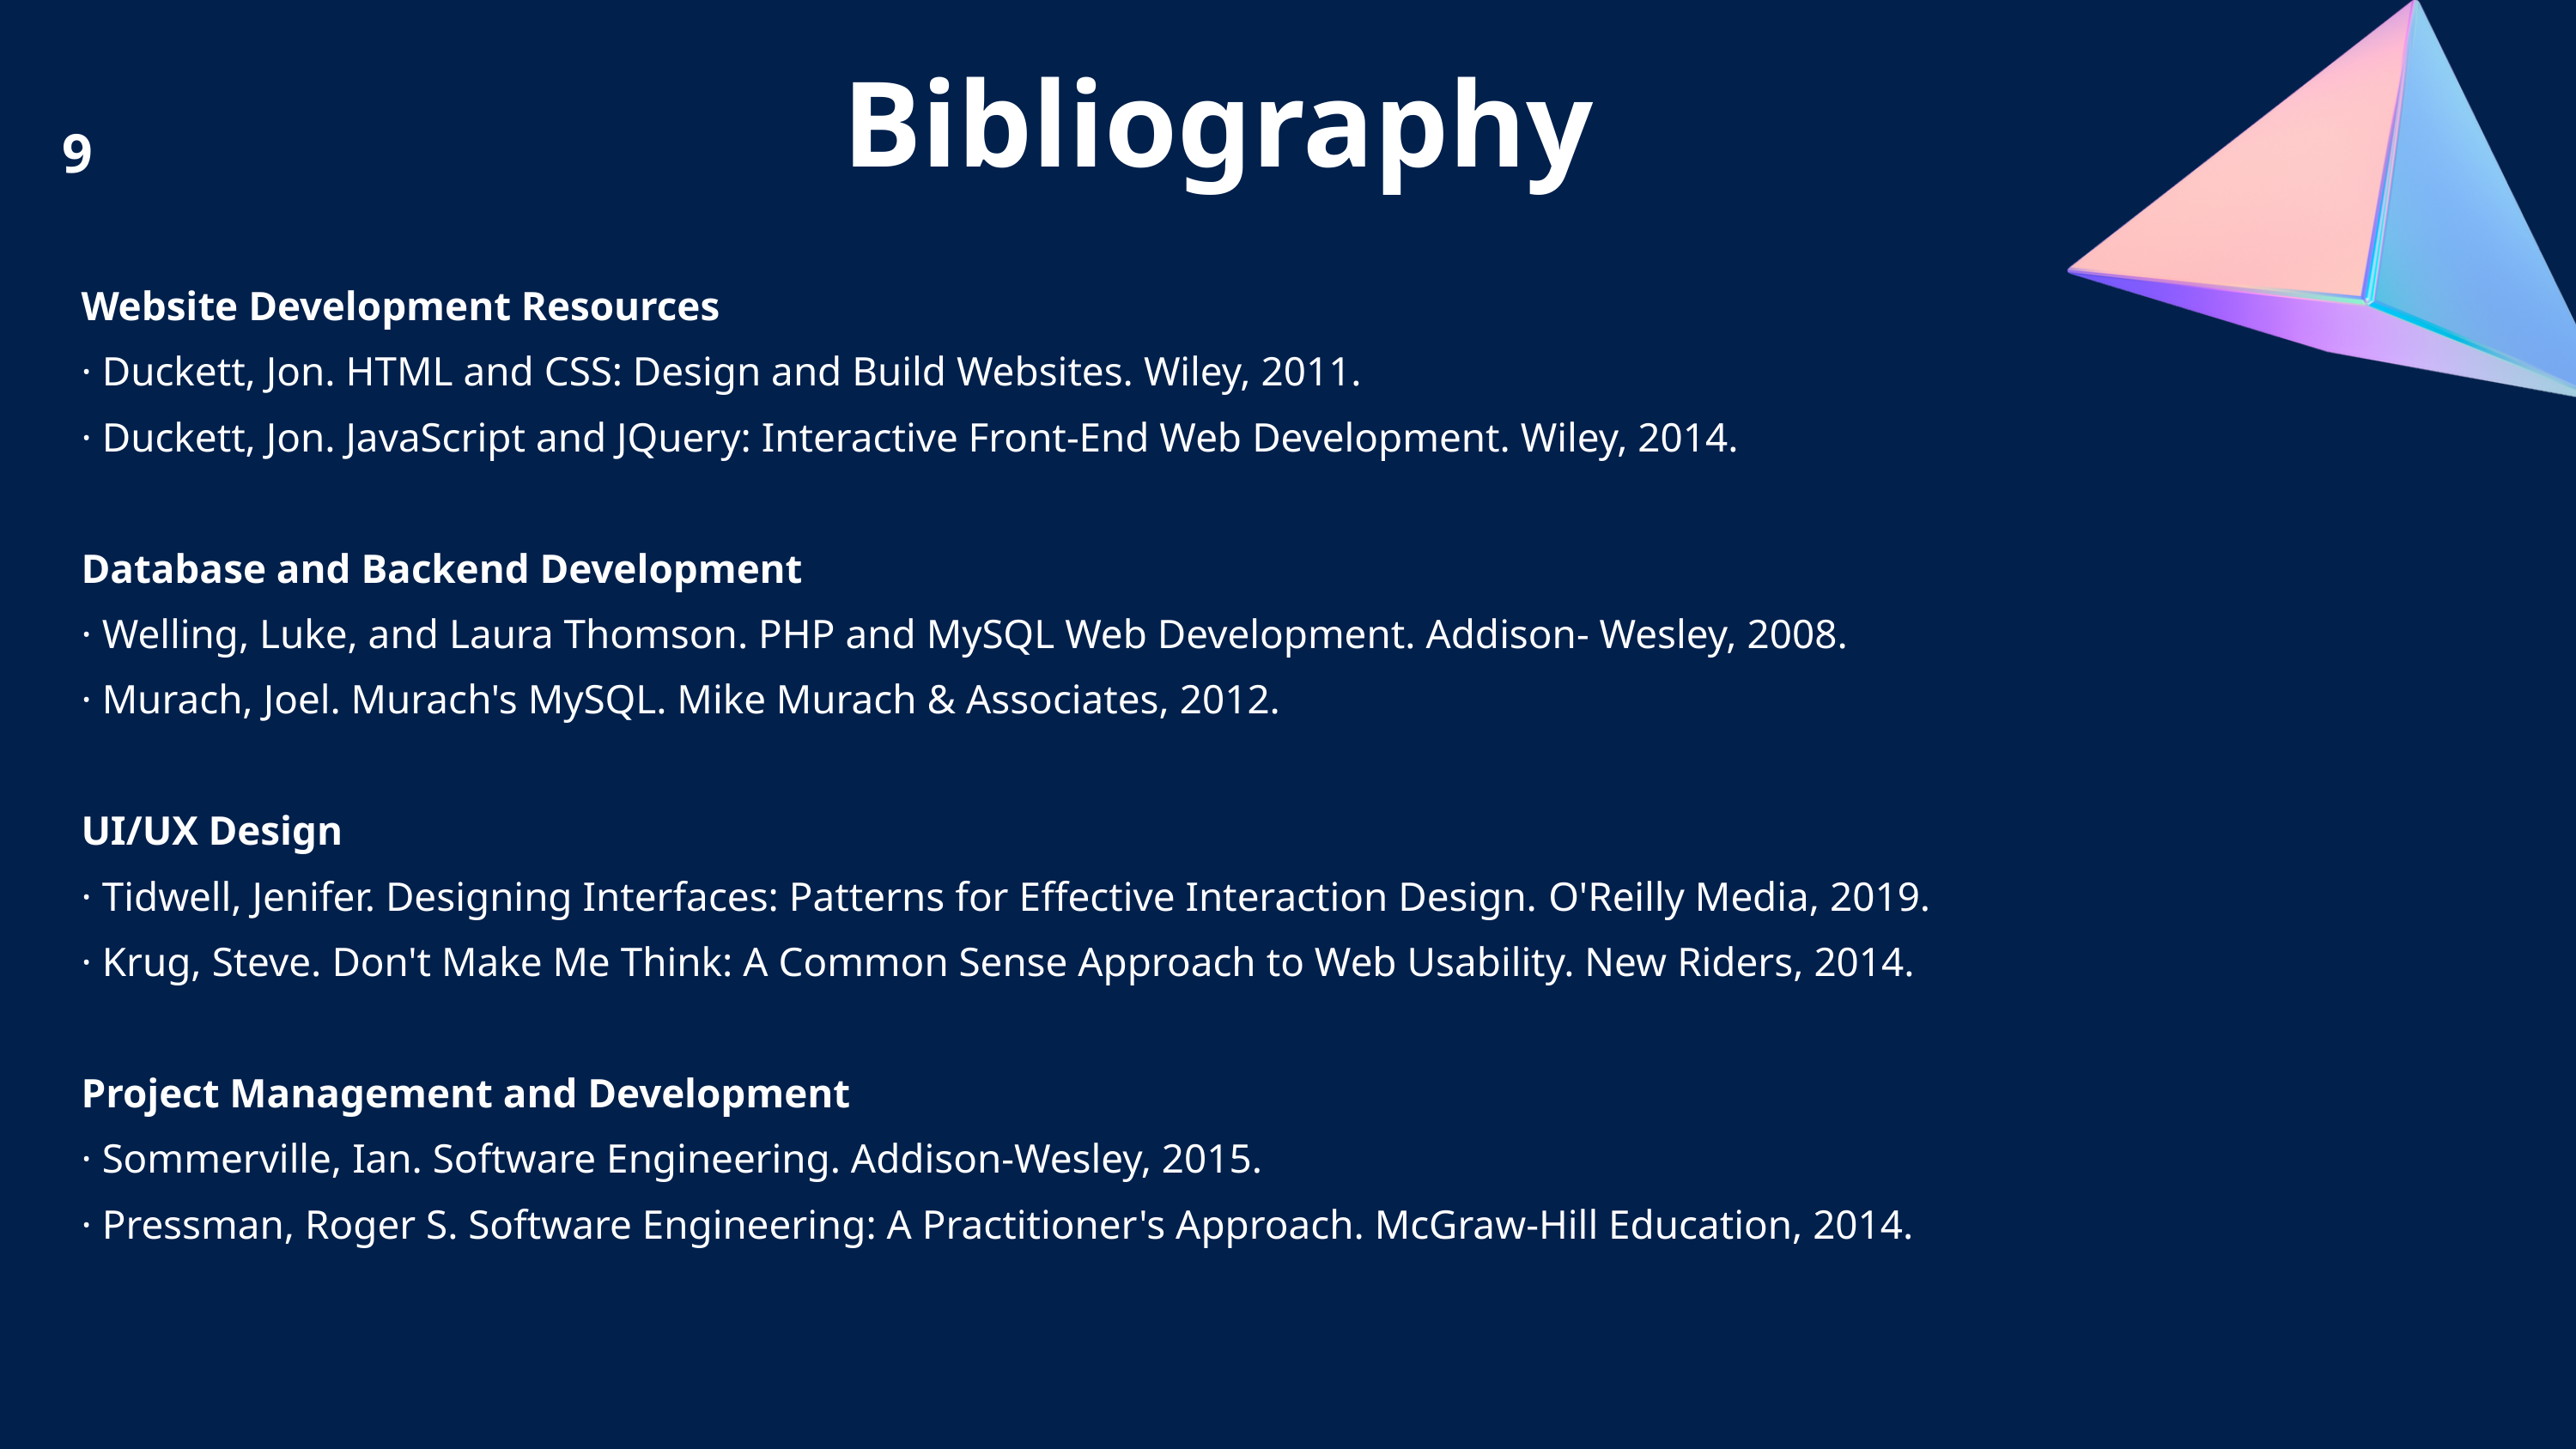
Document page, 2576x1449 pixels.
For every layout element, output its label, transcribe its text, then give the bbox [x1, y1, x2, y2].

text_box Website Development Resources · Duckett, Jon. HTML and CSS: Design and Build Websites. Wiley, 2011. · Duckett, Jon. JavaScript and JQuery: Interactive Front-End Web Development. Wiley, 2014. Database and Backend Development · Welling, Luke, and Laura Thomson. PHP and MySQL Web Development. Addison- Wesley, 2008. · Murach, Joel. Murach's MySQL. Mike Murach & Associates, 2012. UI/UX Design · Tidwell, Jenifer. Designing Interfaces: Patterns for Effective Interaction Design. O'Reilly Media, 2019. · Krug, Steve. Don't Make Me Think: A Common Sense Approach to Web Usability. New Riders, 2014. Project Management and Development · Sommerville, Ian. Software Engineering. Addison-Wesley, 2015. · Pressman, Roger S. Software Engineering: A Practitioner's Approach. McGraw-Hill Education, 2014. [81, 263, 2469, 1247]
text_box [2067, 0, 2576, 403]
text_box 9 [18, 0, 137, 184]
text_box Bibliography [434, 21, 2003, 191]
